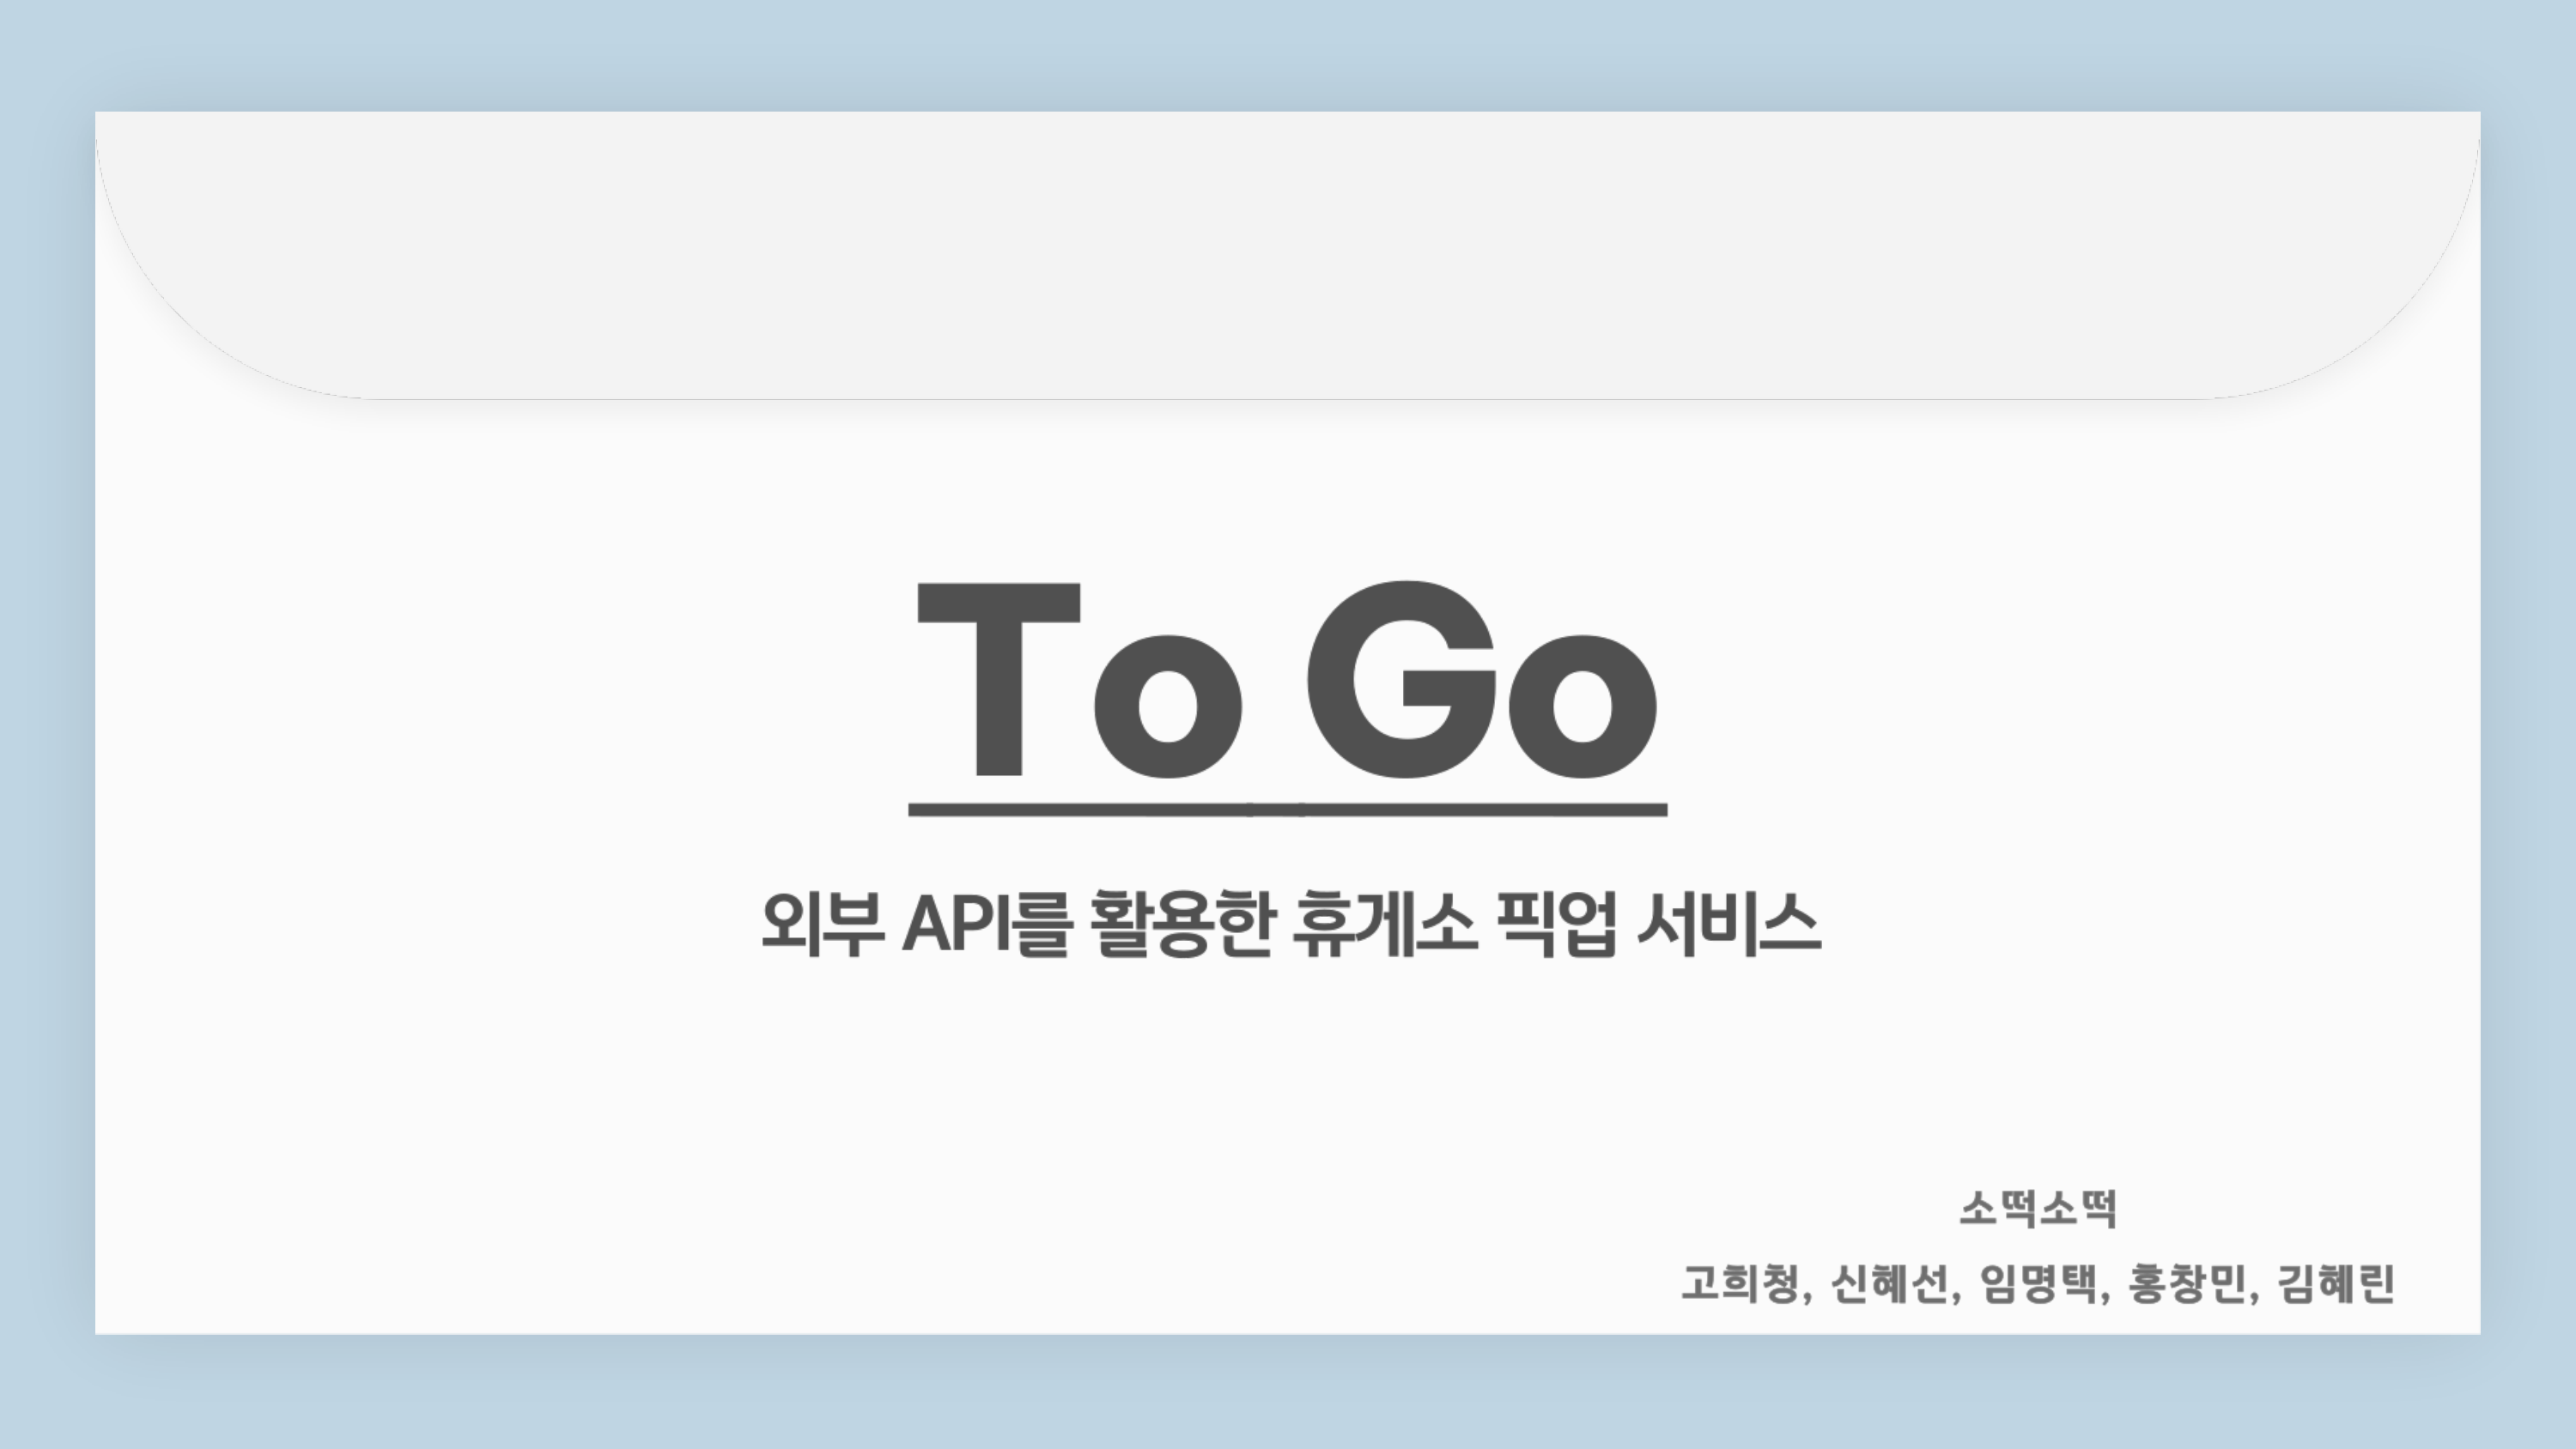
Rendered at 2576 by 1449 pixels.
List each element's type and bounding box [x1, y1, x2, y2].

picture [0, 0, 2576, 1449]
text_box [94, 112, 2481, 484]
text_box [94, 493, 2481, 1335]
